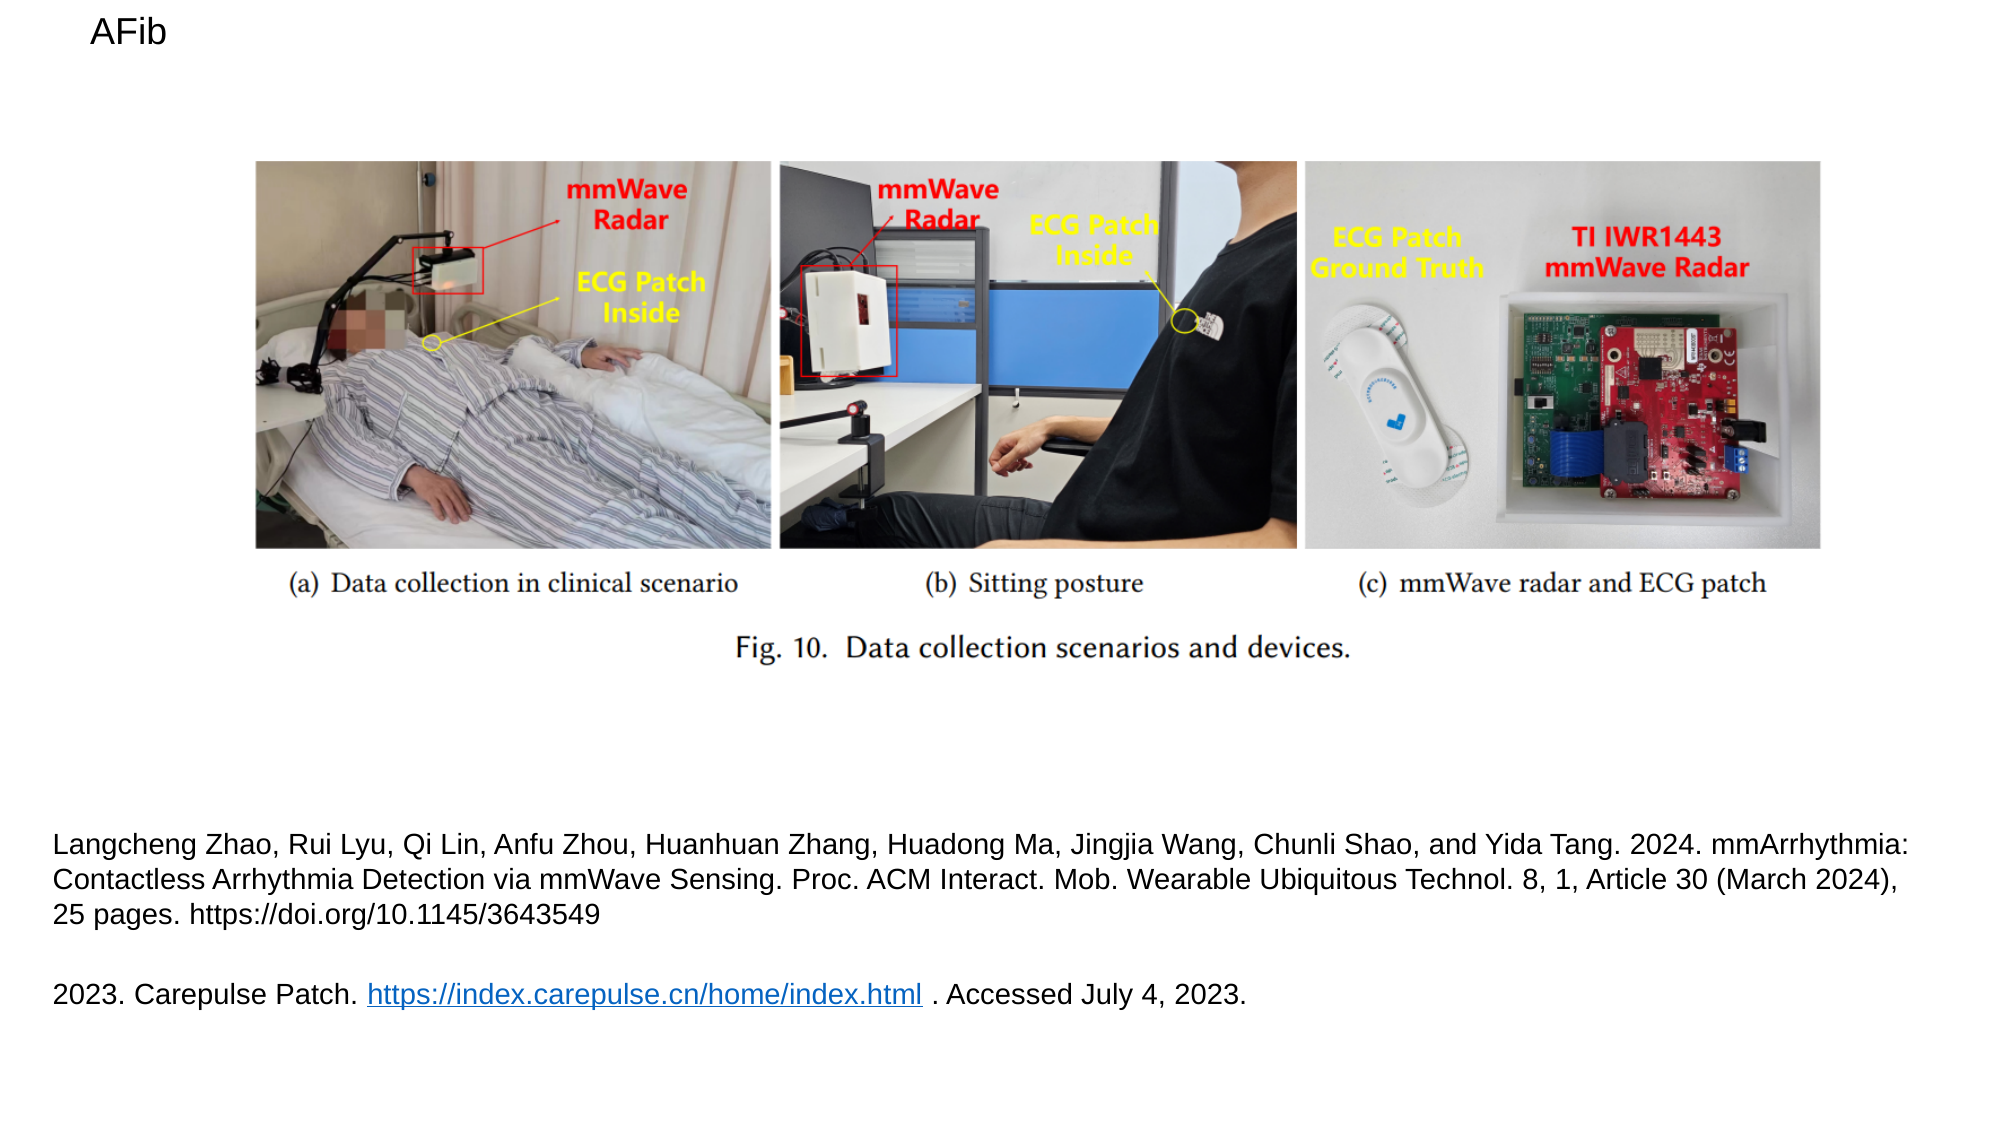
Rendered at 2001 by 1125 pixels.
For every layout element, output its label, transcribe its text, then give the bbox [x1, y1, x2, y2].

text_box Langcheng Zhao, Rui Lyu, Qi Lin, Anfu Zhou, Huanhuan Zhang, Huadong Ma, Jingjia Wang, Chunli Shao, and Yida Tang. 2024. mmArrhythmia: Contactless Arrhythmia Detection via mmWave Sensing. Proc. ACM Interact. Mob. Wearable Ubiquitous Technol. 8, 1, Article 30 (March 2024), 25 pages. https://doi.org/10.1145/3643549 [37, 817, 1933, 938]
text_box 2023. Carepulse Patch. https://index.carepulse.cn/home/index.html . Accessed July 4, 2023. [37, 967, 1933, 1018]
text_box AFib [0, 0, 258, 60]
picture [207, 125, 1846, 680]
